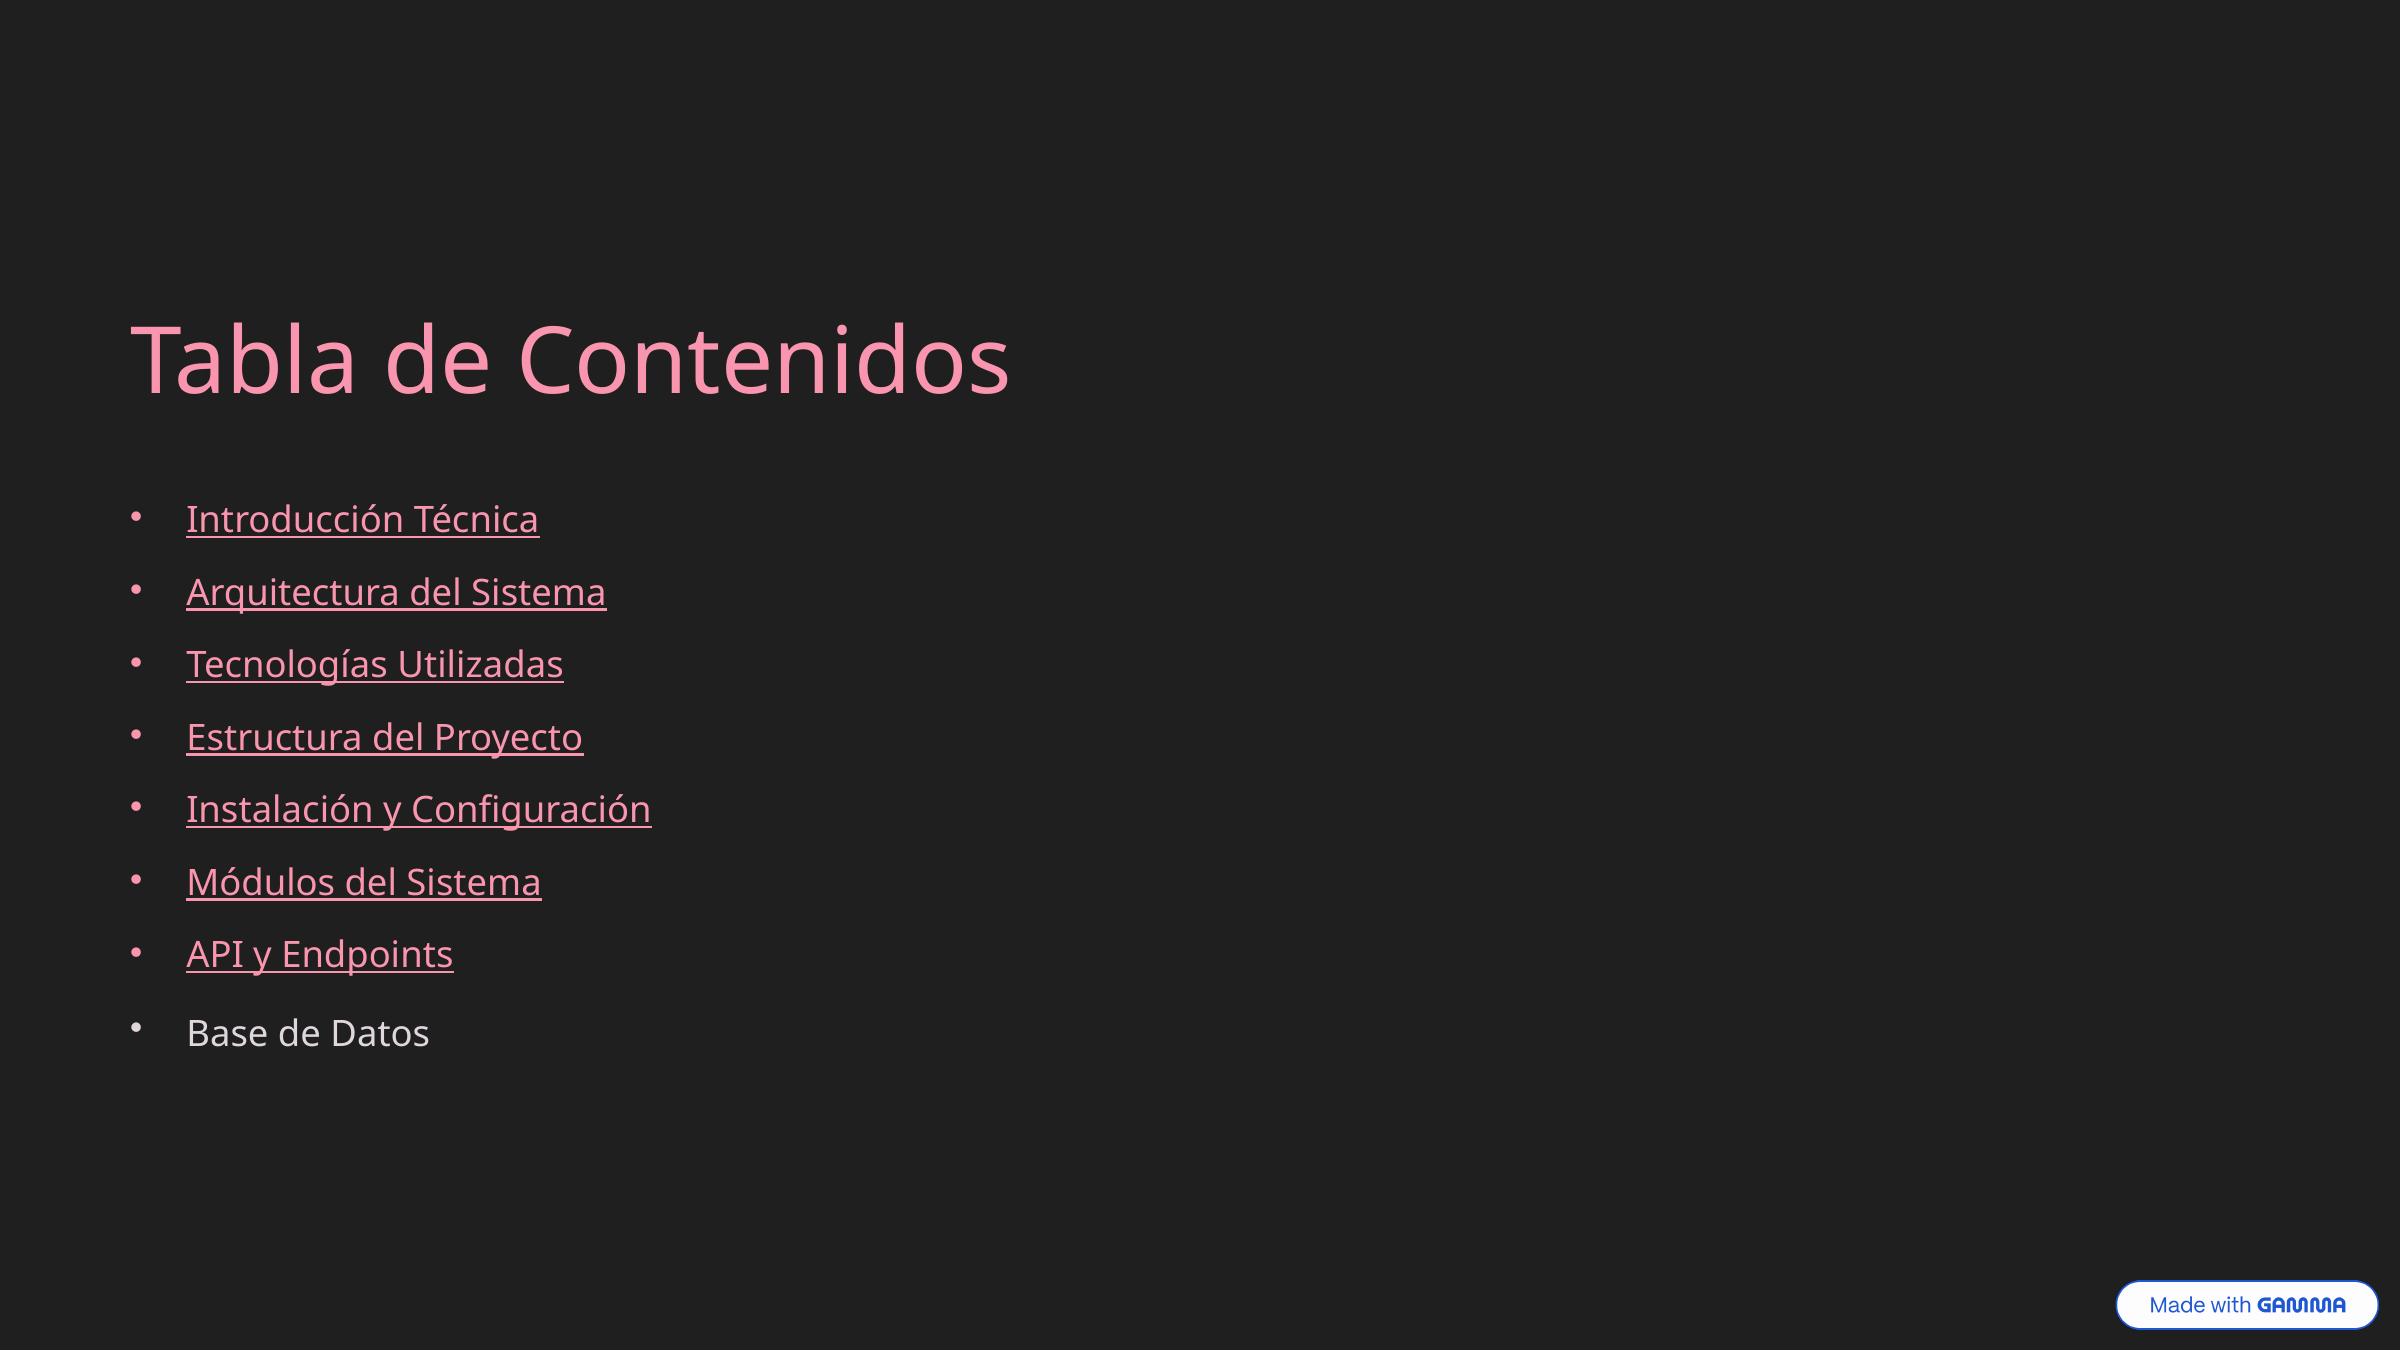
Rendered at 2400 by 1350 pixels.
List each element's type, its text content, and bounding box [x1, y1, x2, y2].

text_box Arquitectura del Sistema [130, 559, 2270, 619]
text_box Estructura del Proyecto [130, 704, 2270, 764]
text_box Módulos del Sistema [130, 849, 2270, 909]
text_box Tecnologías Utilizadas [130, 631, 2270, 692]
picture [2106, 1271, 2389, 1339]
text_box Instalación y Configuración [130, 776, 2270, 837]
text_box Base de Datos [130, 994, 2270, 1054]
text_box API y Endpoints [130, 921, 2270, 982]
text_box Introducción Técnica [130, 486, 2270, 547]
text_box Tabla de Contenidos [130, 295, 1061, 413]
